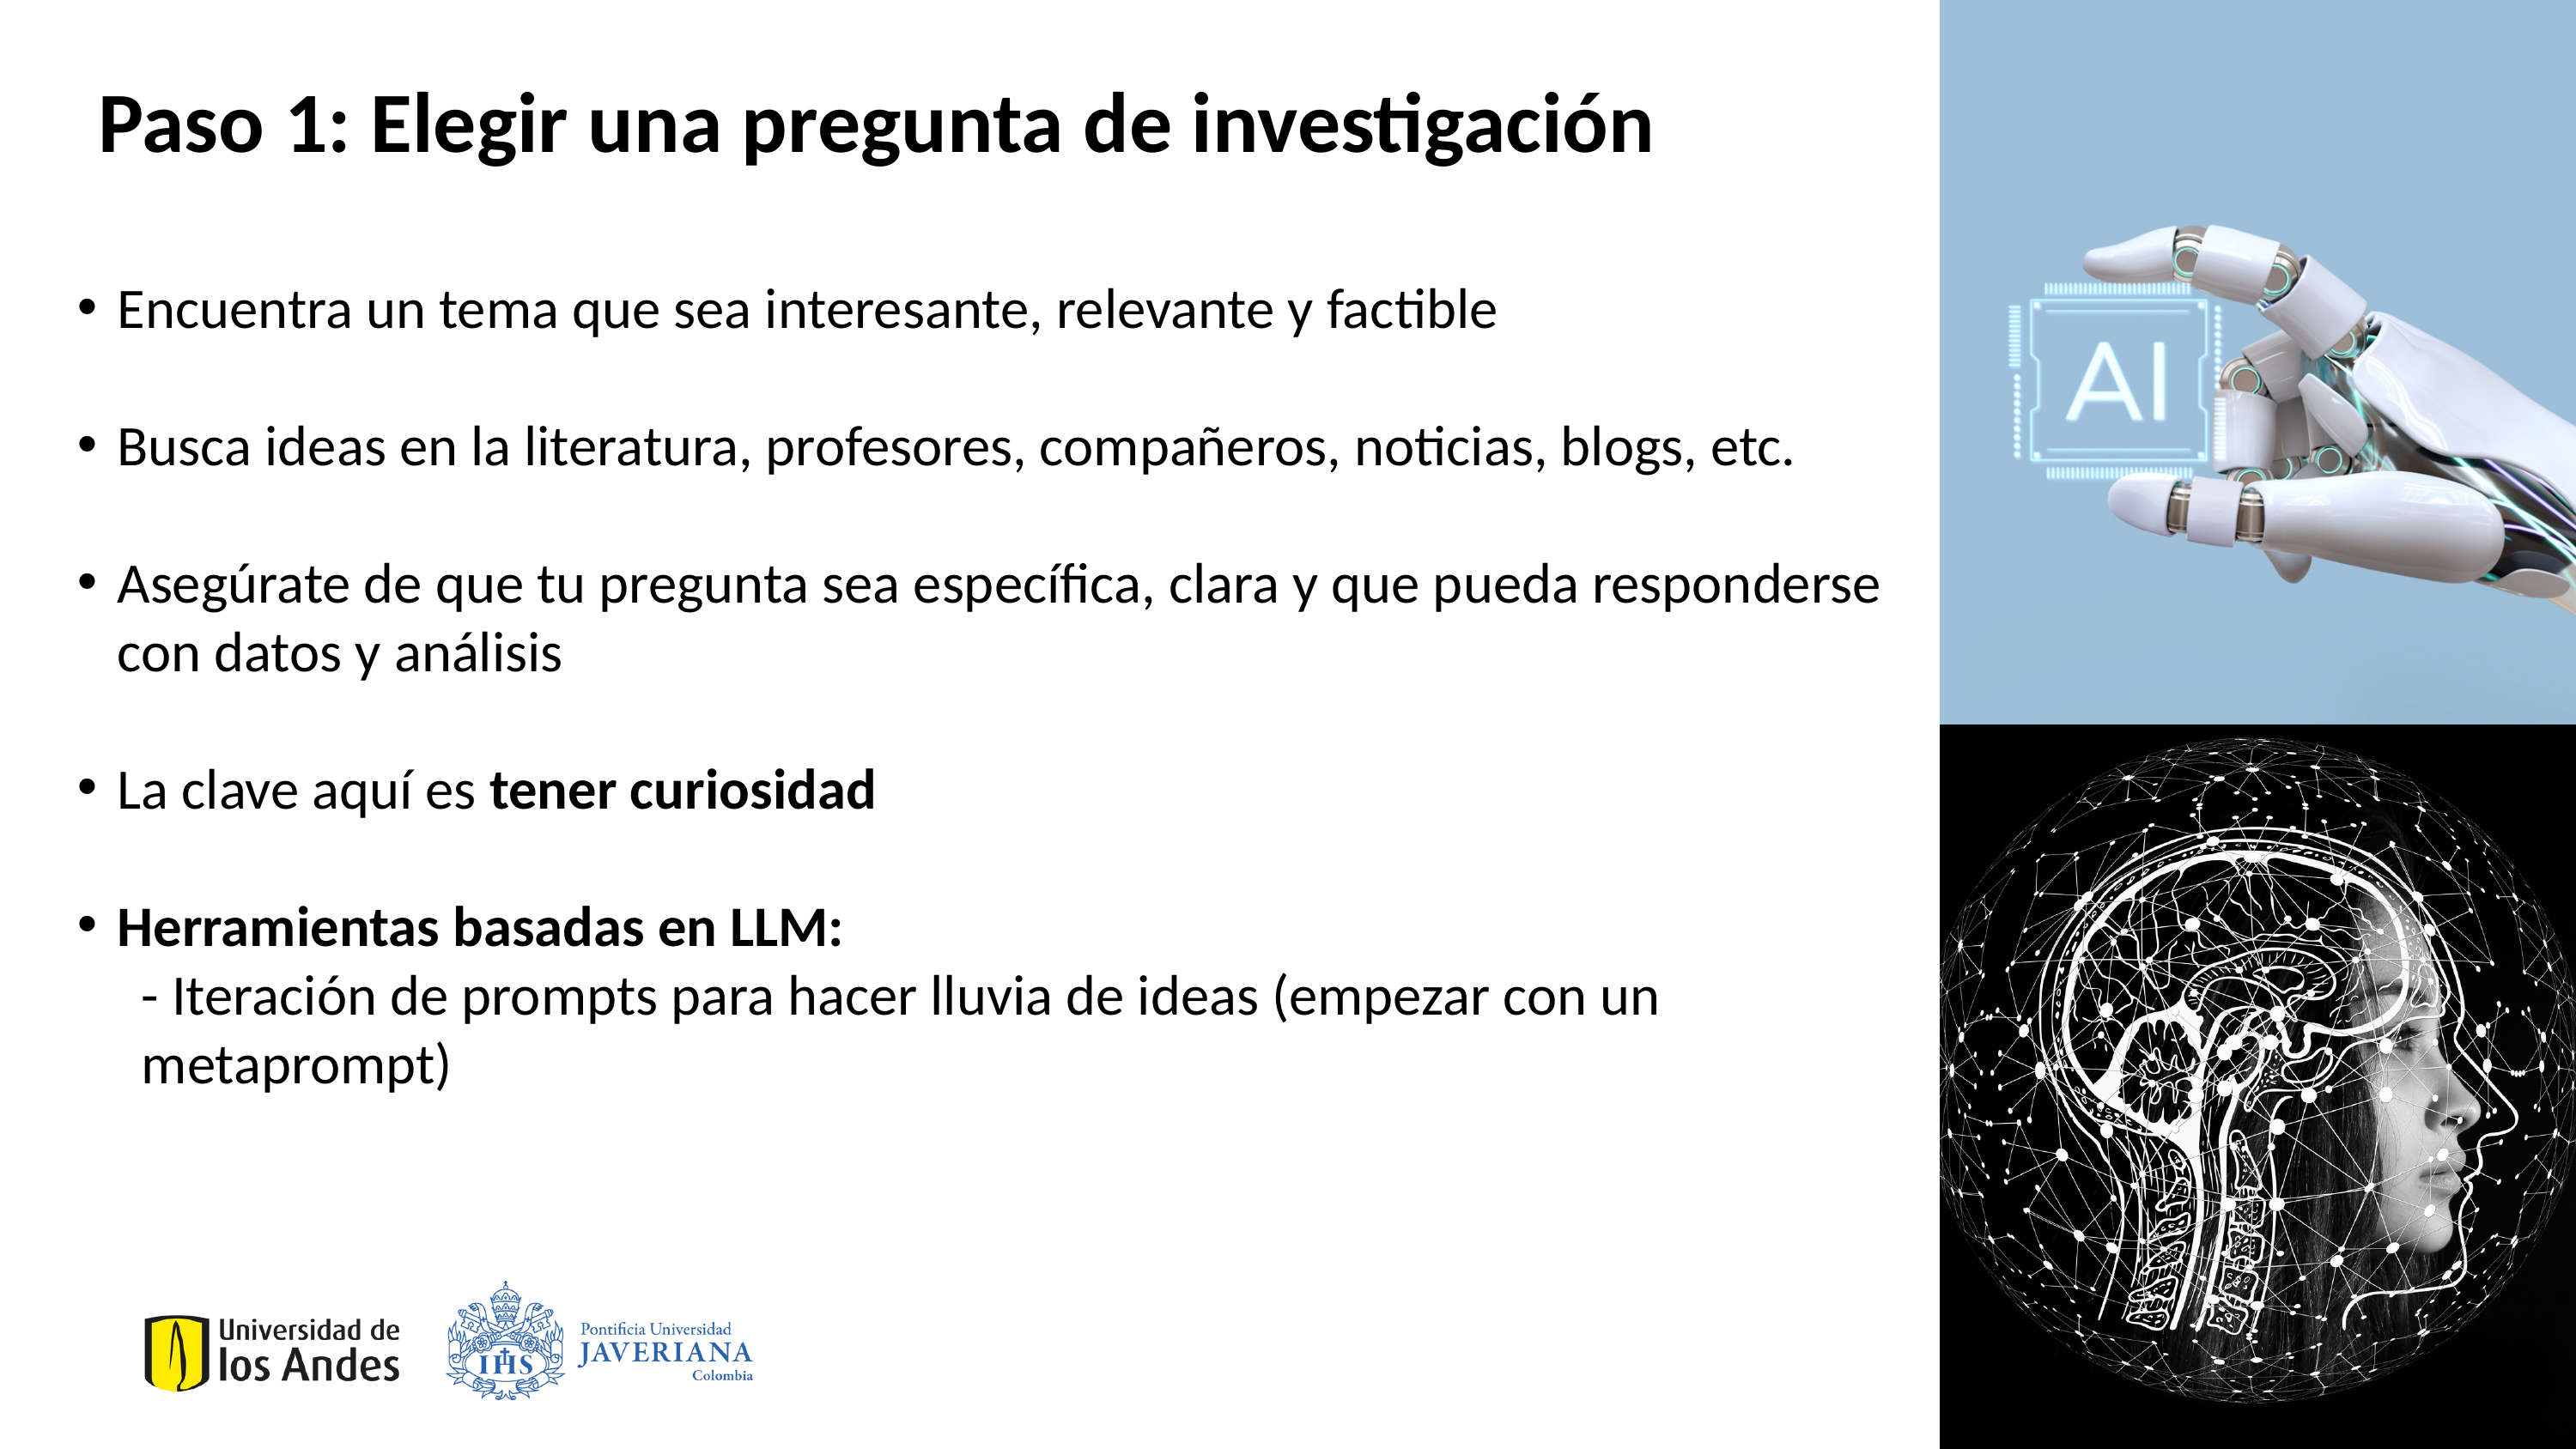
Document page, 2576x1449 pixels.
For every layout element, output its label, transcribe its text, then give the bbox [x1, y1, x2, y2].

text_box [1940, 724, 2576, 1449]
text_box [1940, 0, 2576, 724]
text_box Paso 1: Elegir una pregunta de investigación [85, 60, 1825, 221]
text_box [144, 1257, 776, 1423]
text_box [64, 39, 1803, 200]
text_box Encuentra un tema que sea interesante, relevante y factible Busca ideas en la literatura, profesores, compañeros, noticias, blogs, etc. Asegúrate de que tu pregunta sea específica, clara y que pueda responderse con datos y análisis La clave aquí es tener curiosidad Herramientas basadas en LLM: - Iteración de prompts para hacer lluvia de ideas (empezar con un metaprompt) [64, 264, 1932, 1101]
